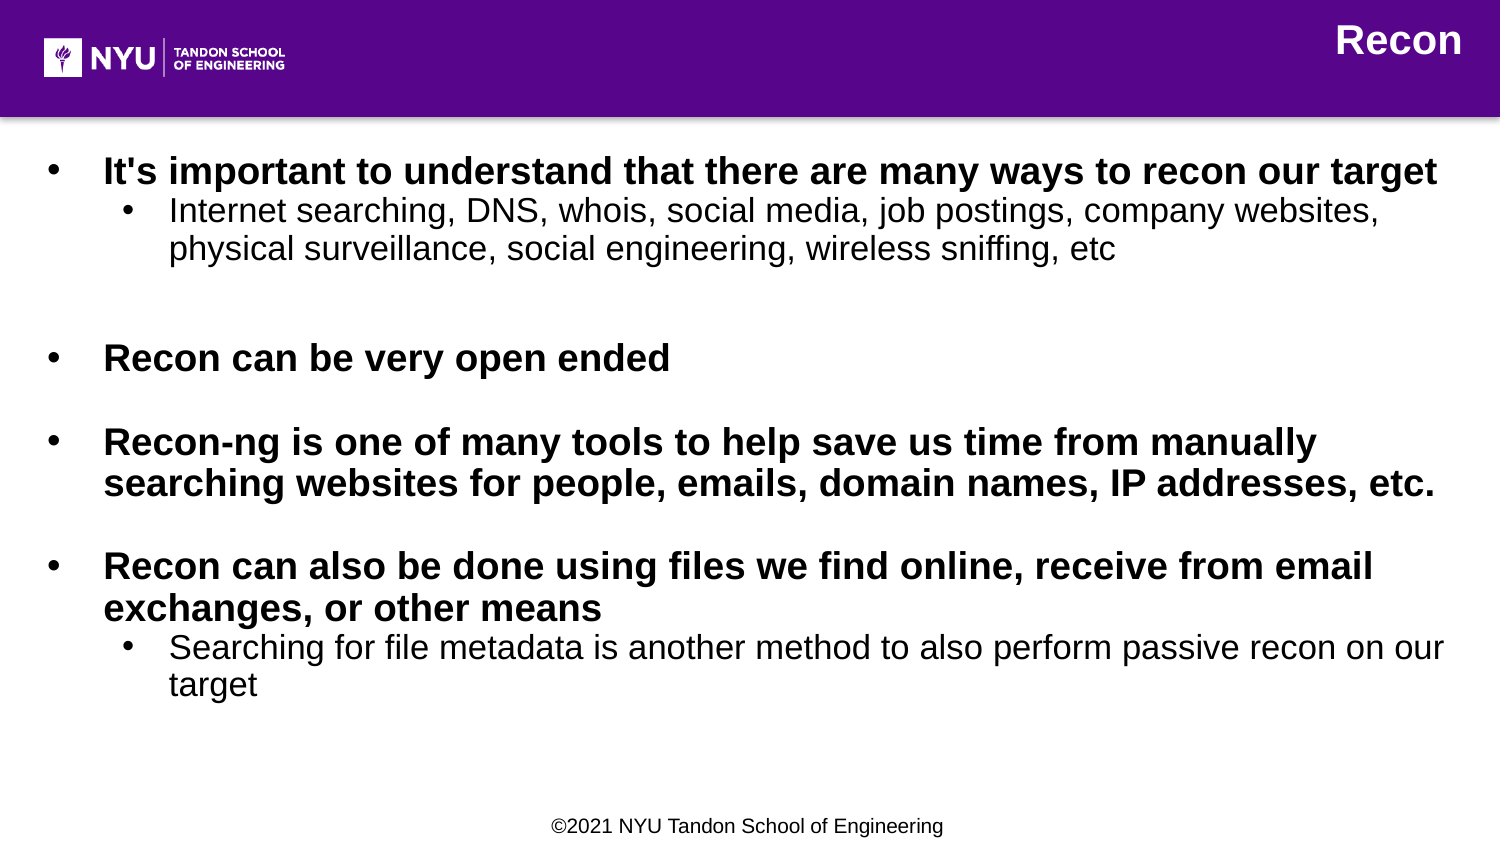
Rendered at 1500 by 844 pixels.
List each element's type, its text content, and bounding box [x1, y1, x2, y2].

list Recon [392, 12, 1463, 109]
picture [44, 38, 285, 77]
list It's important to understand that there are many ways to recon our target Internet searching, DNS, whois, social media, job postings, company websites, physical surveillance, social engineering, wireless sniffing, etc Recon can be very open ended Recon-ng is one of many tools to help save us time from manually searching websites for people, emails, domain names, IP addresses, etc. Recon can also be done using files we find online, receive from email exchanges, or other means Searching for file metadata is another method to also perform passive recon on our target [47, 151, 1454, 800]
